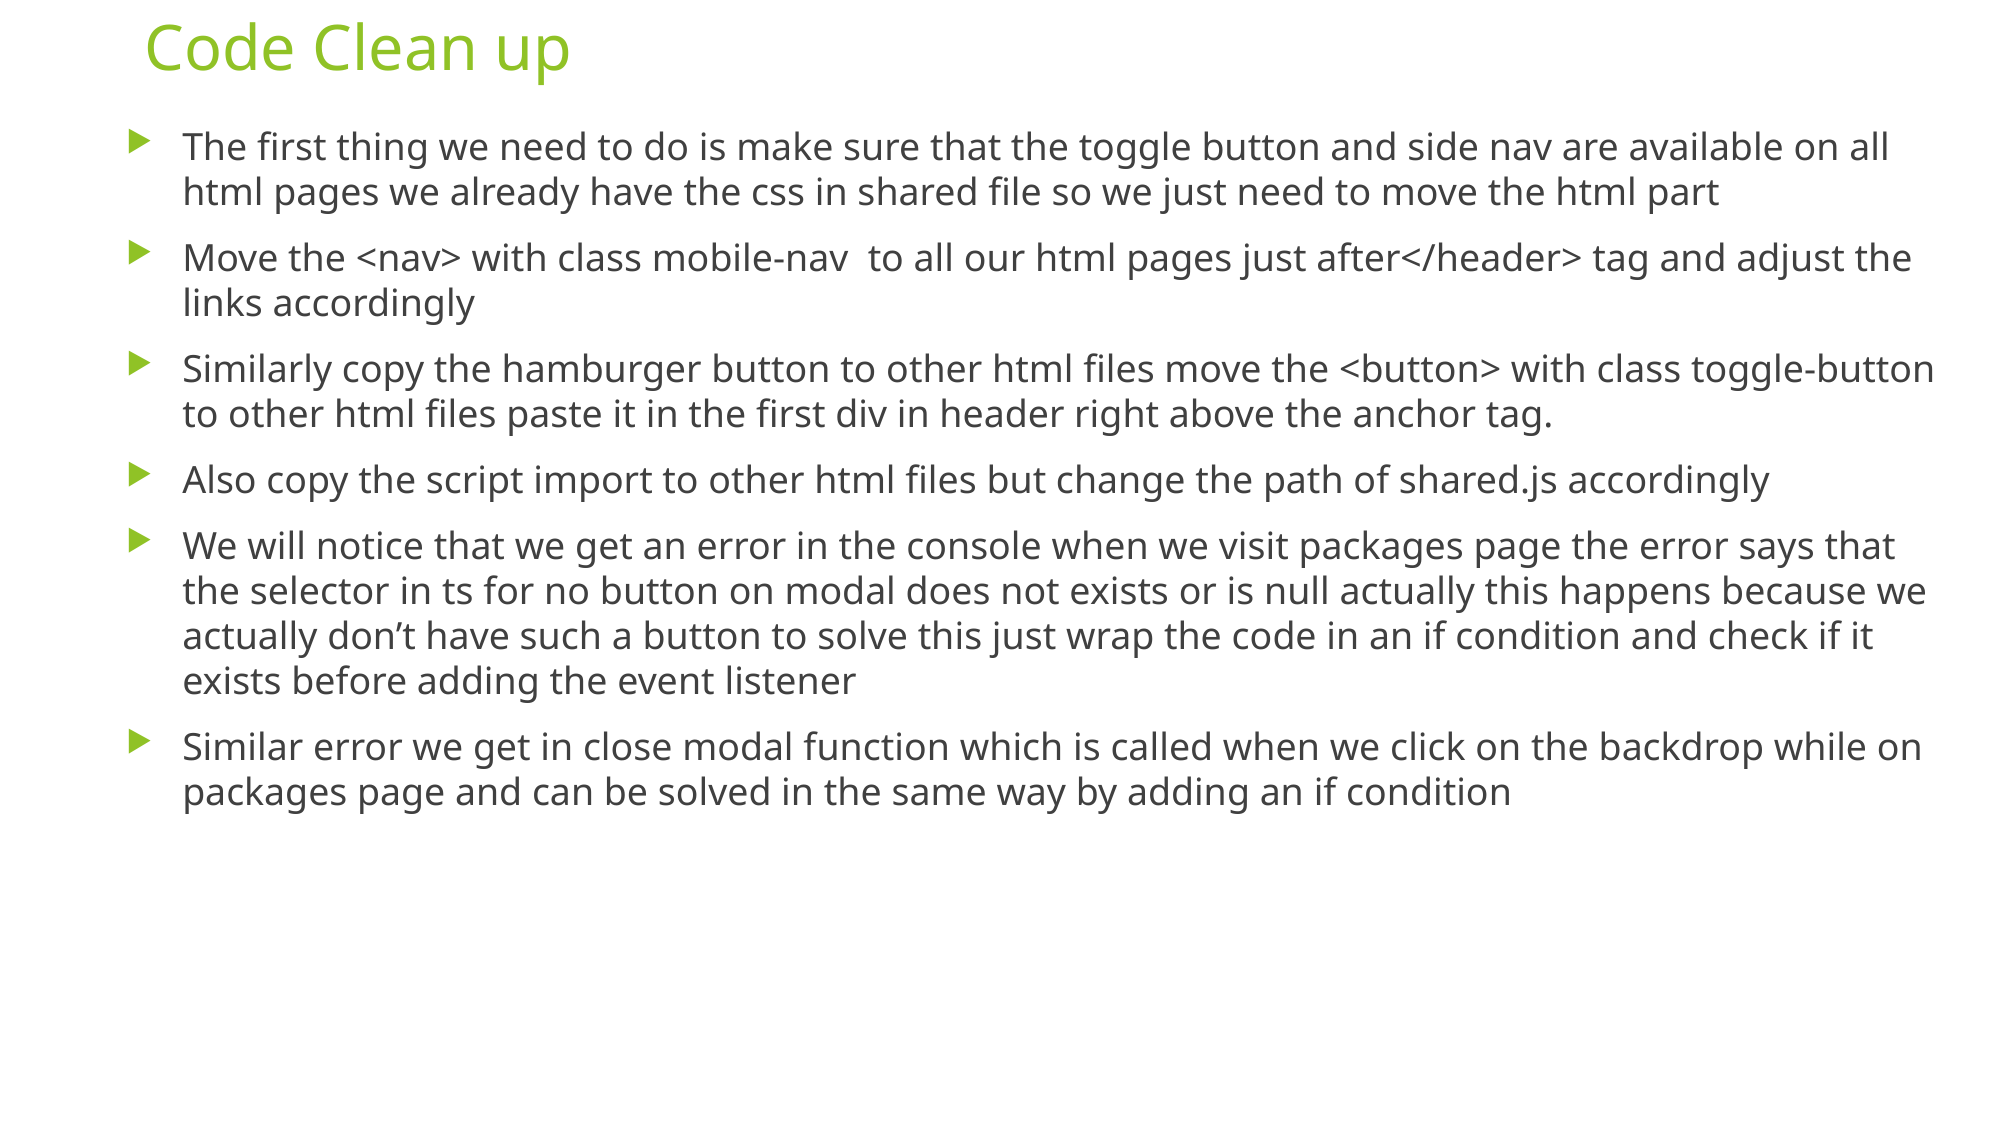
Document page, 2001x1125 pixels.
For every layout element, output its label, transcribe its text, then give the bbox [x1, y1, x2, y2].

title Code Clean up [129, 0, 1978, 91]
list The first thing we need to do is make sure that the toggle button and side nav are available on all html pages we already have the css in shared file so we just need to move the html part Move the <nav> with class mobile-nav to all our html pages just after</header> tag and adjust the links accordingly Similarly copy the hamburger button to other html files move the <button> with class toggle-button to other html files paste it in the first div in header right above the anchor tag. Also copy the script import to other html files but change the path of shared.js accordingly We will notice that we get an error in the console when we visit packages page the error says that the selector in ts for no button on modal does not exists or is null actually this happens because we actually don’t have such a button to solve this just wrap the code in an if condition and check if it exists before adding the event listener Similar error we get in close modal function which is called when we click on the backdrop while on packages page and can be solved in the same way by adding an if condition [111, 115, 1978, 1071]
